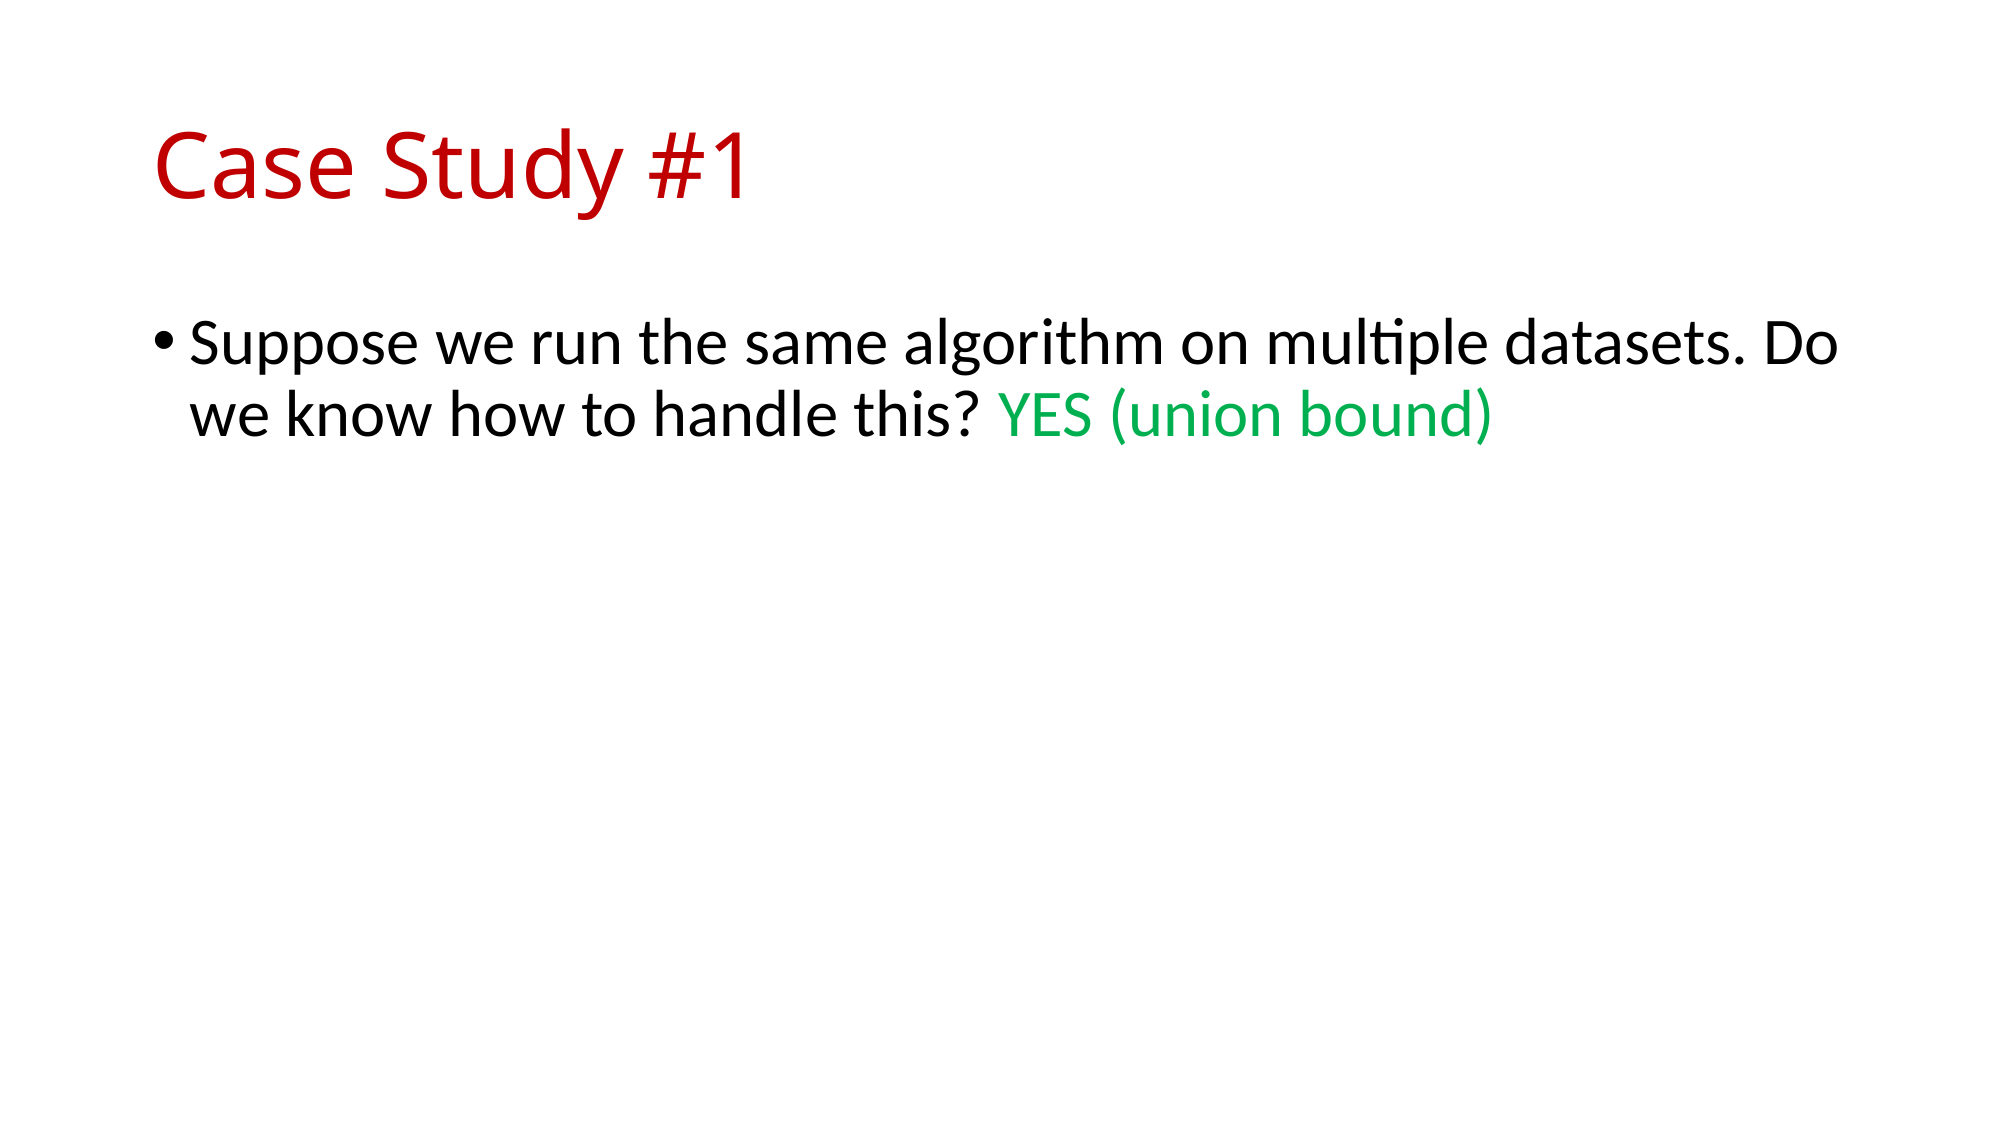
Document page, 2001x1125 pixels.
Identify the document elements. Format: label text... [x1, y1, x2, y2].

list Suppose we run the same algorithm on multiple datasets. Do we know how to handle this? YES (union bound) [137, 299, 1863, 1014]
title Case Study #1 [137, 59, 1863, 278]
